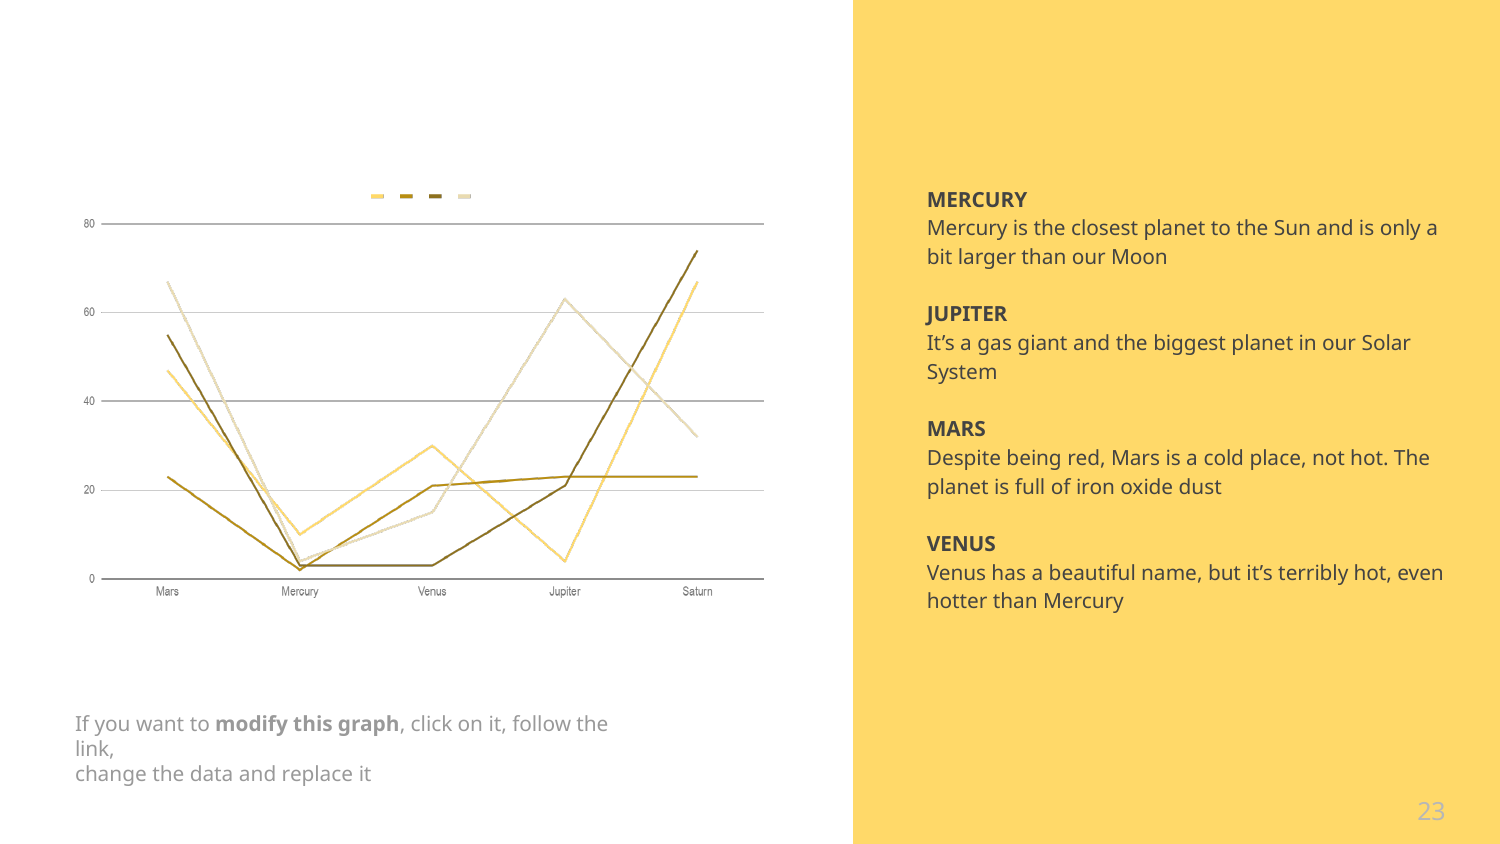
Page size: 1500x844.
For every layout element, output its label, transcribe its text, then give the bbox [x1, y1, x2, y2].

list MERCURY Mercury is the closest planet to the Sun and is only a bit larger than our Moon JUPITER It’s a gas giant and the biggest planet in our Solar System MARS Despite being red, Mars is a cold place, not hot. The planet is full of iron oxide dust VENUS Venus has a beautiful name, but it’s terribly hot, even hotter than Mercury [911, 167, 1466, 634]
slide_number 23 [1402, 764, 1493, 830]
title If you want to modify this graph, click on it, follow the link, change the data and replace it [60, 695, 646, 790]
picture [55, 167, 786, 620]
